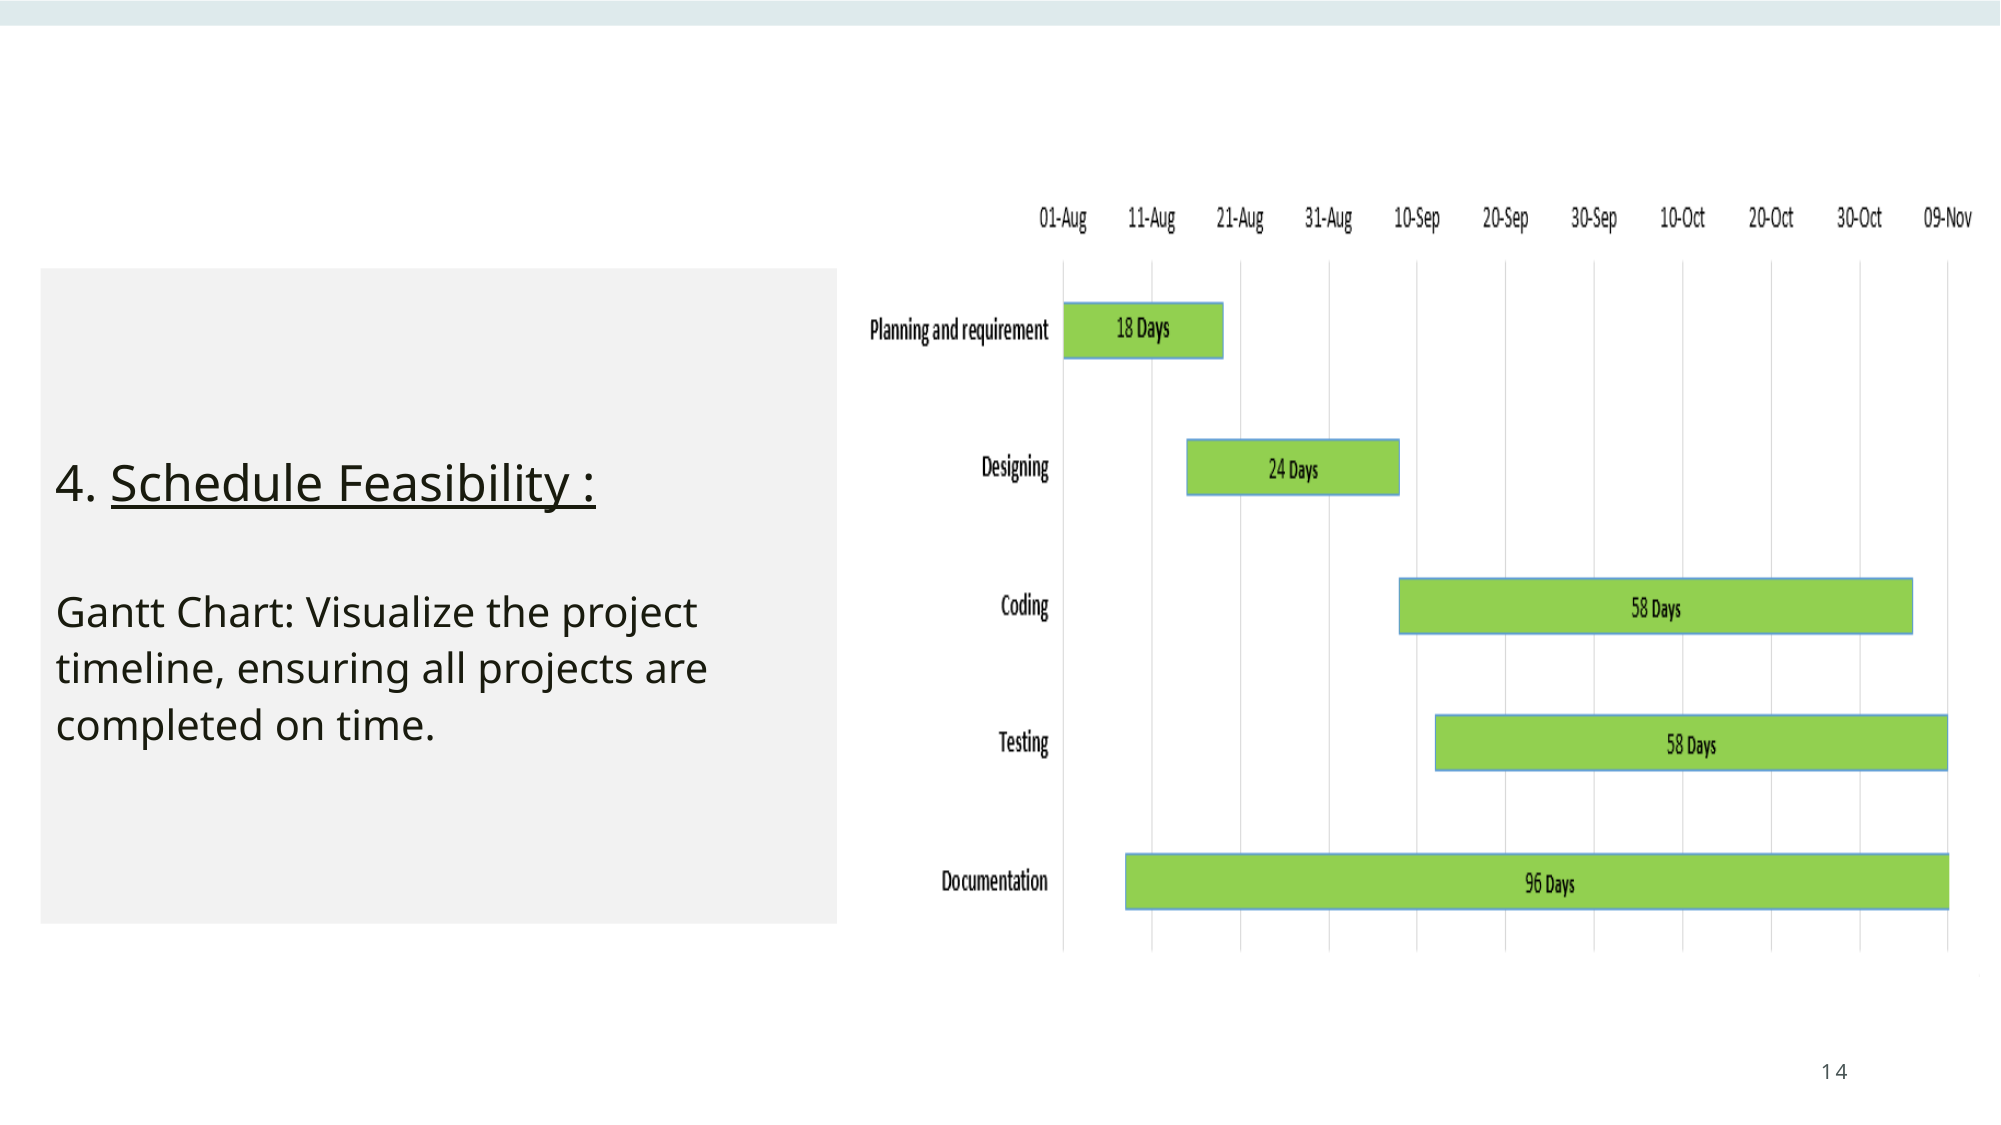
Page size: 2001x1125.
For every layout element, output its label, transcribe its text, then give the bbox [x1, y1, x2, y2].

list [868, 199, 1980, 977]
slide_number 14 [1412, 1042, 1863, 1103]
title 4. Schedule Feasibility : Gantt Chart: Visualize the project timeline, ensuring all projects are completed on time. [40, 268, 837, 924]
